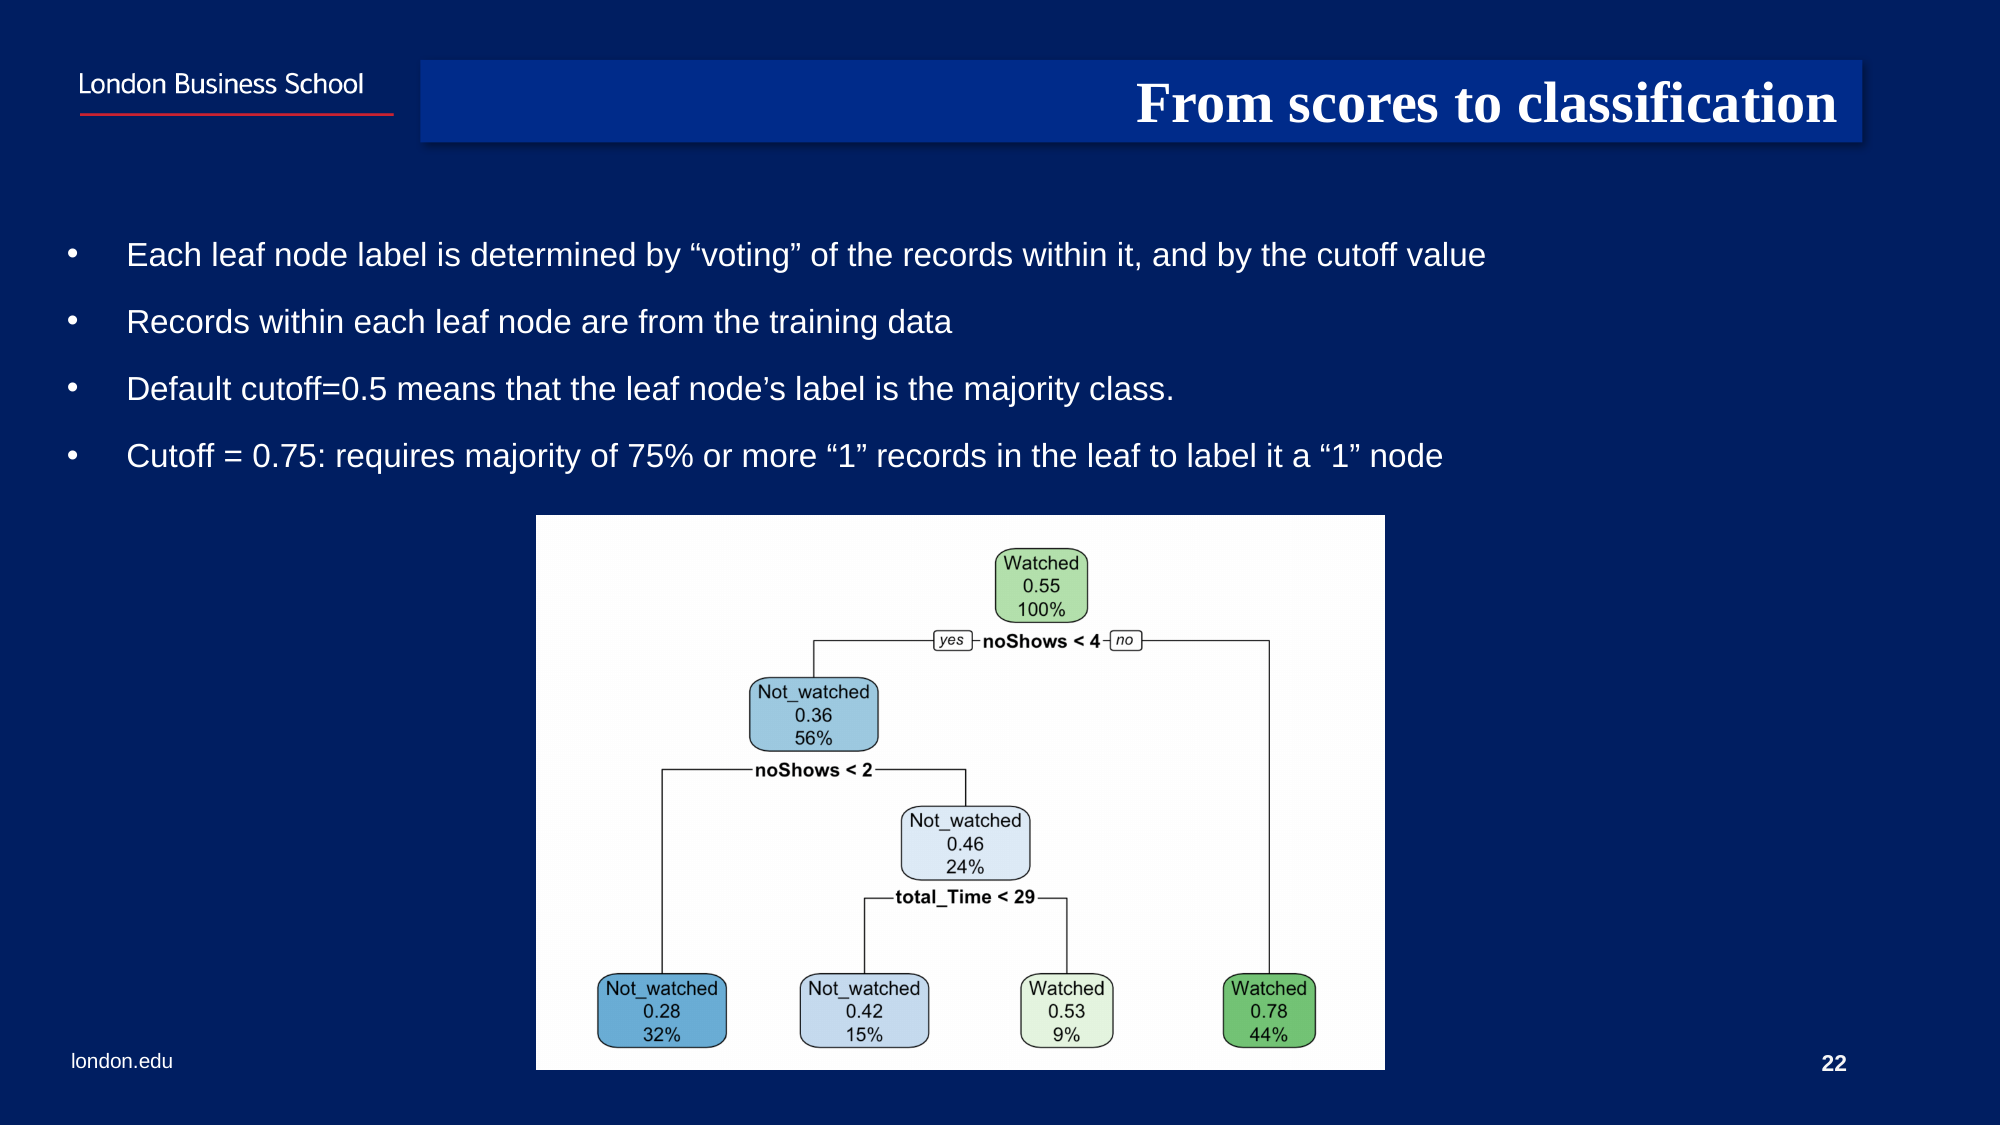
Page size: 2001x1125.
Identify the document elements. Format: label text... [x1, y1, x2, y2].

title From scores to classification [420, 59, 1863, 143]
picture [536, 515, 1385, 1070]
picture [66, 59, 394, 137]
list Each leaf node label is determined by “voting” of the records within it, and by the cutoff value Records within each leaf node are from the training data Default cutoff=0.5 means that the leaf node’s label is the majority class. Cutoff = 0.75: requires majority of 75% or more “1” records in the leaf to label it a “1” node [66, 225, 1863, 965]
